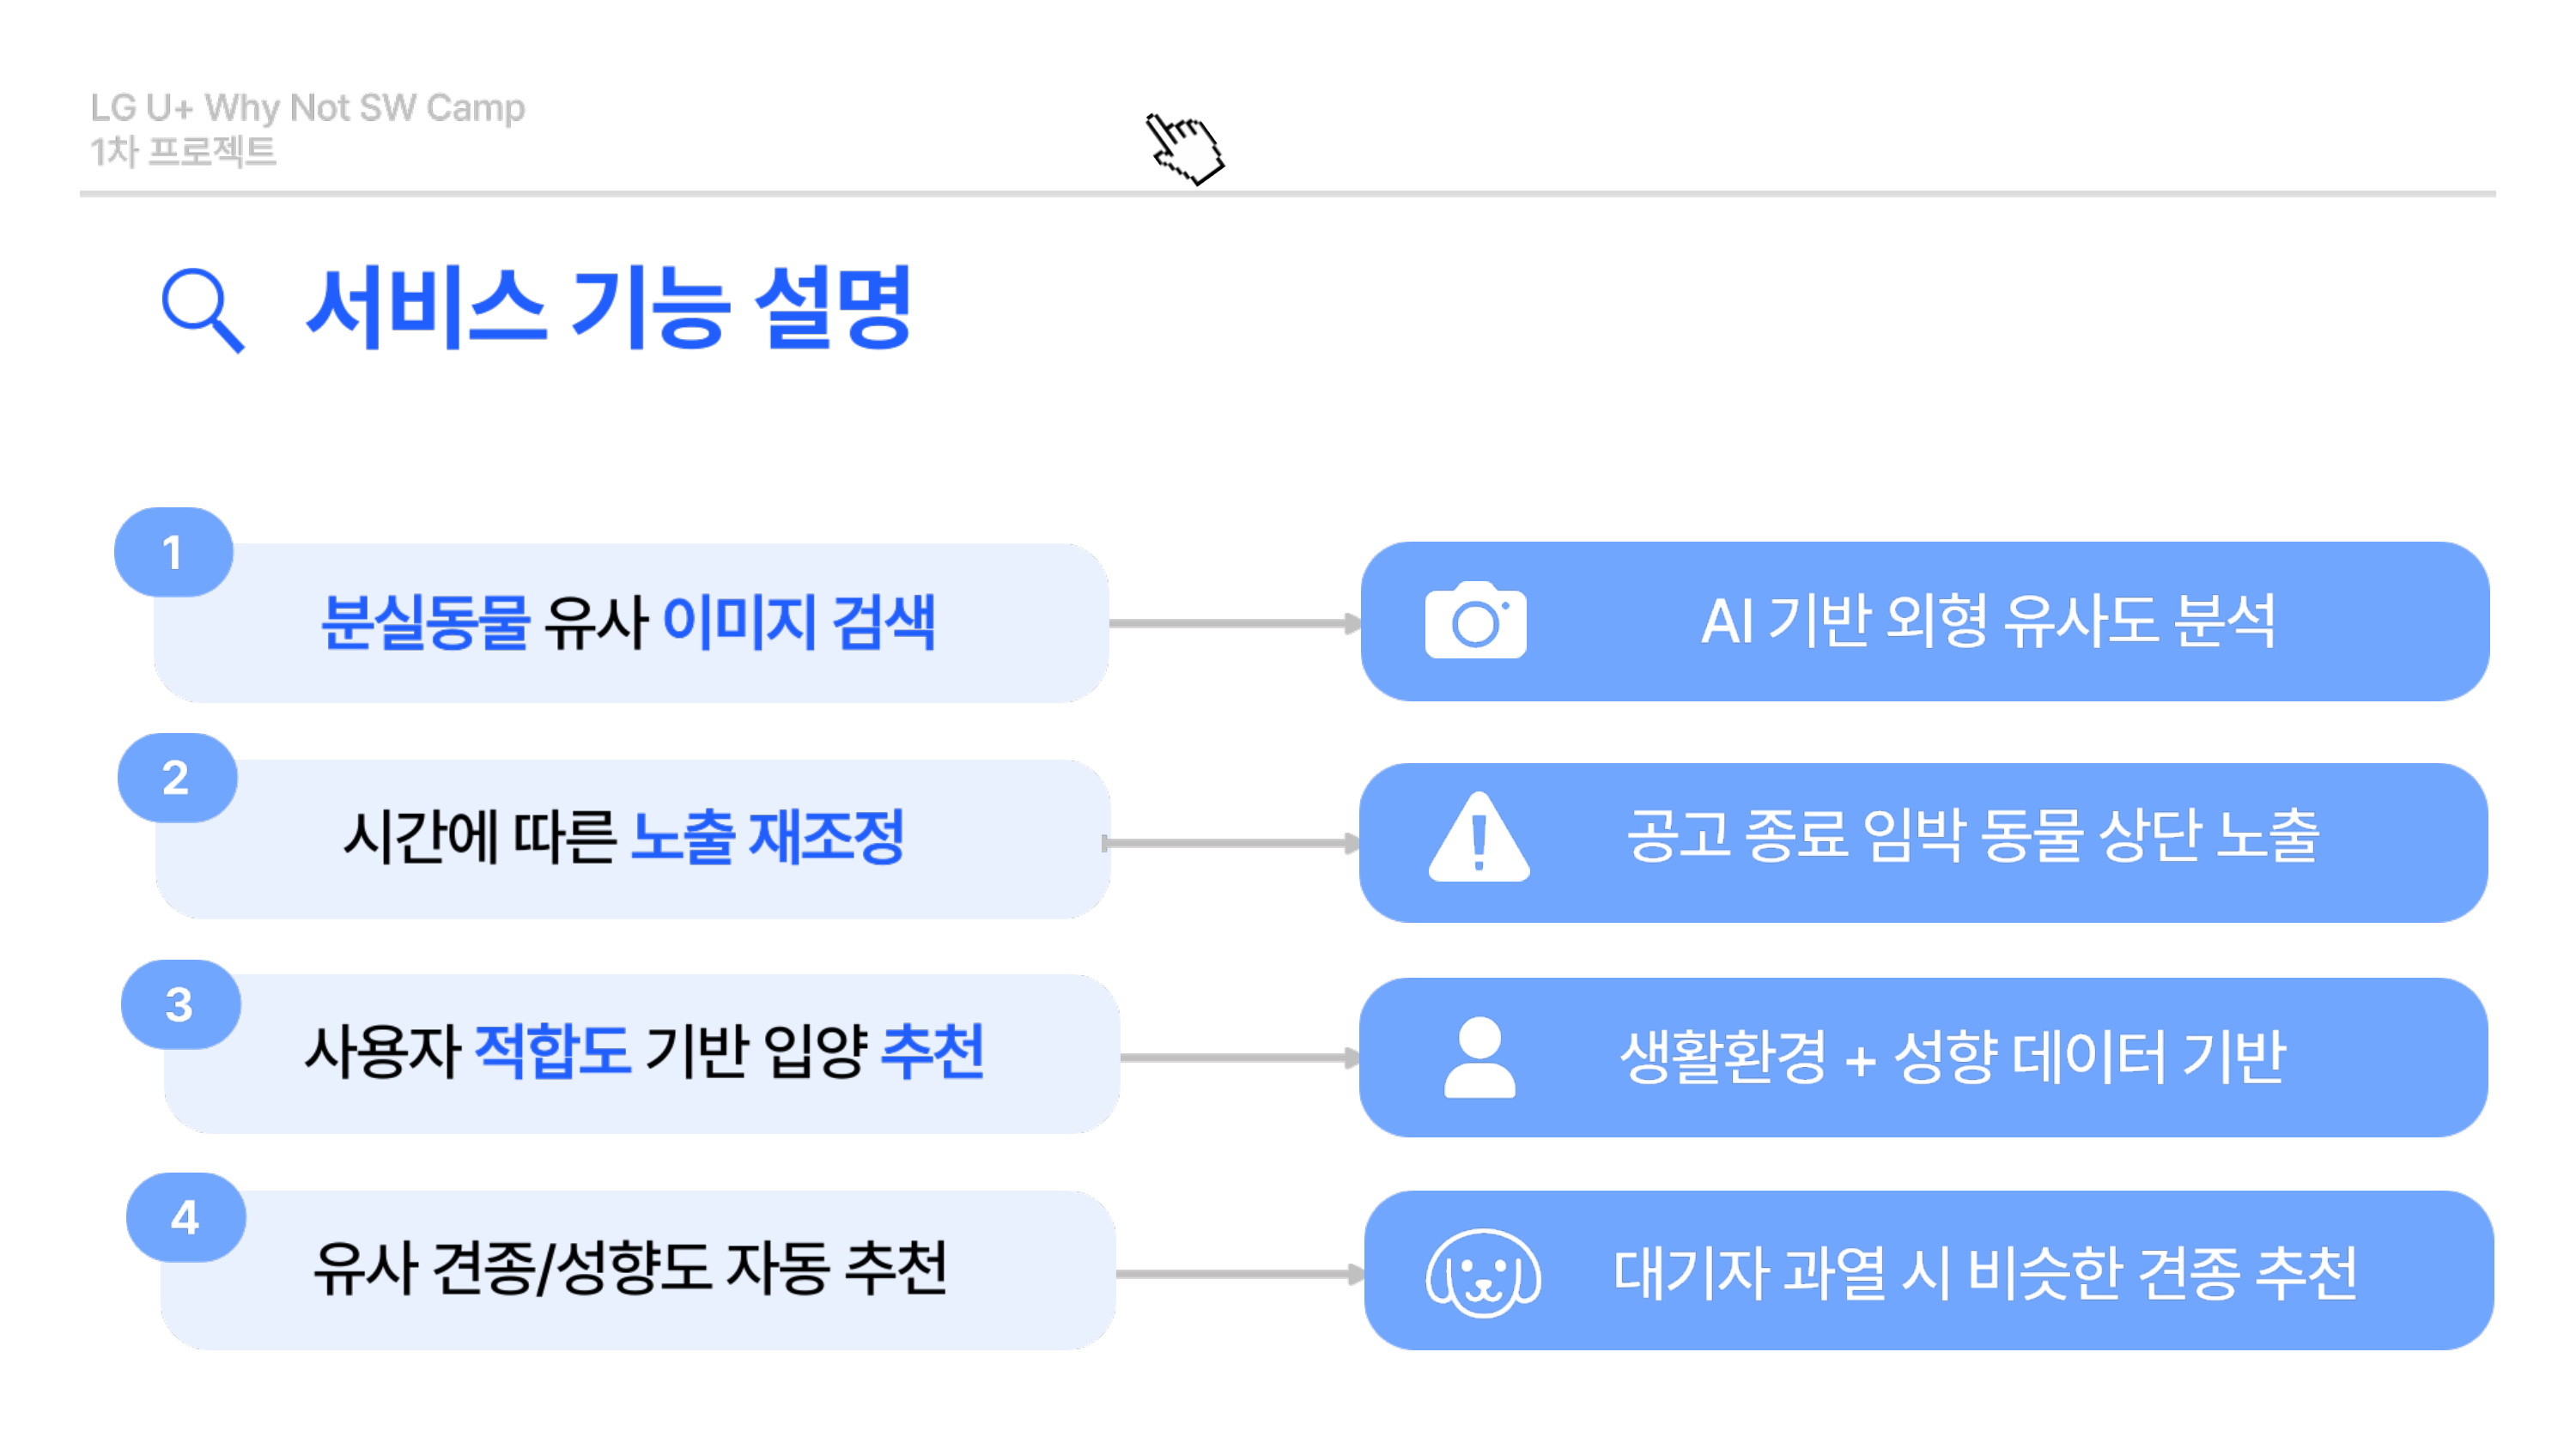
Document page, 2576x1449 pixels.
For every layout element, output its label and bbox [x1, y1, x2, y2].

picture [65, 1155, 2551, 1374]
picture [40, 942, 2554, 1158]
picture [162, 268, 246, 355]
picture [47, 71, 2543, 937]
